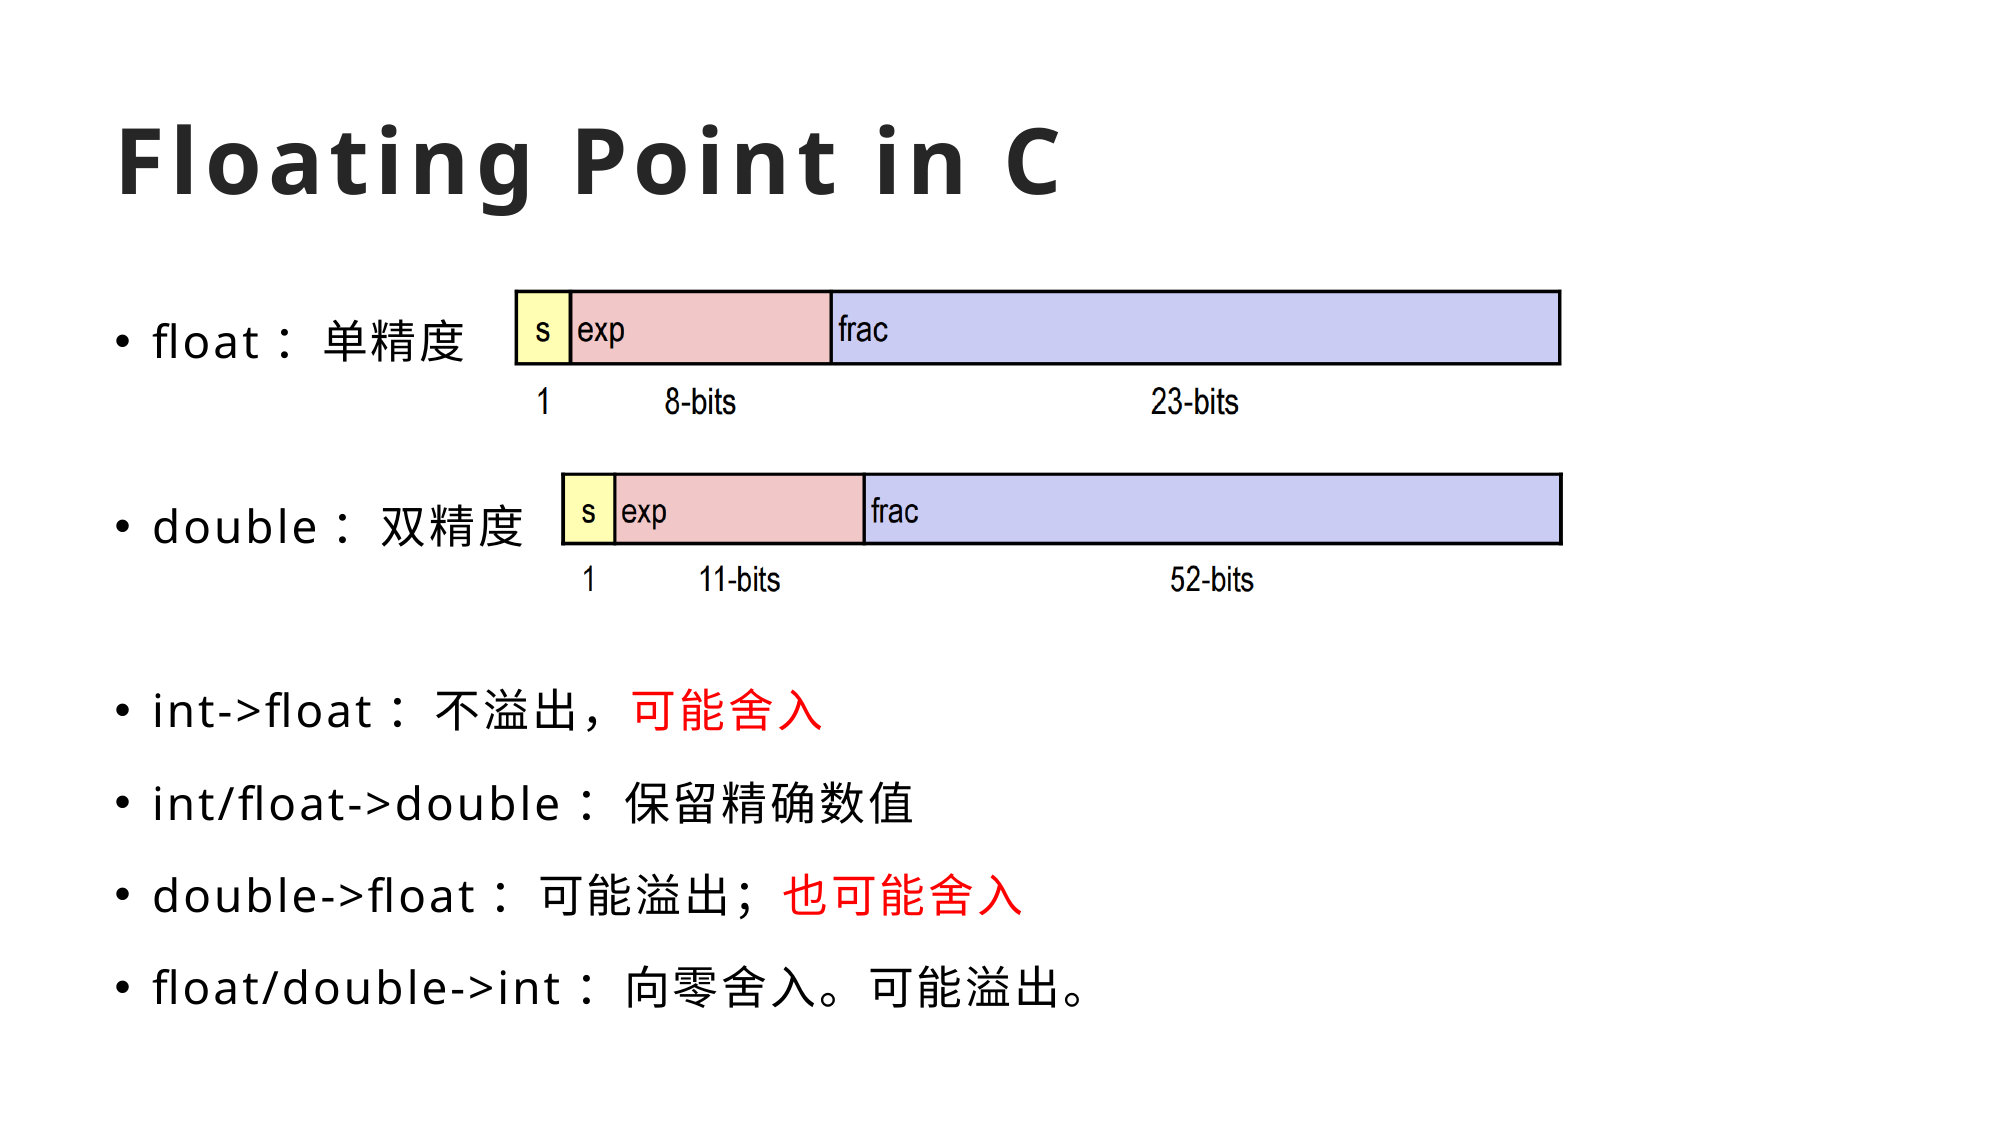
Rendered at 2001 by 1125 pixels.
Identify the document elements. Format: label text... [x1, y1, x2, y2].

title Floating Point in C [99, 99, 1900, 216]
list float：单精度 double：双精度 int->float：不溢出，可能舍入 int/float->double：保留精确数值 double->float：可能溢出；也可能舍入 float/double->int：向零舍入。可能溢出。 [99, 289, 1900, 1111]
picture [548, 459, 1575, 603]
picture [497, 271, 1575, 440]
